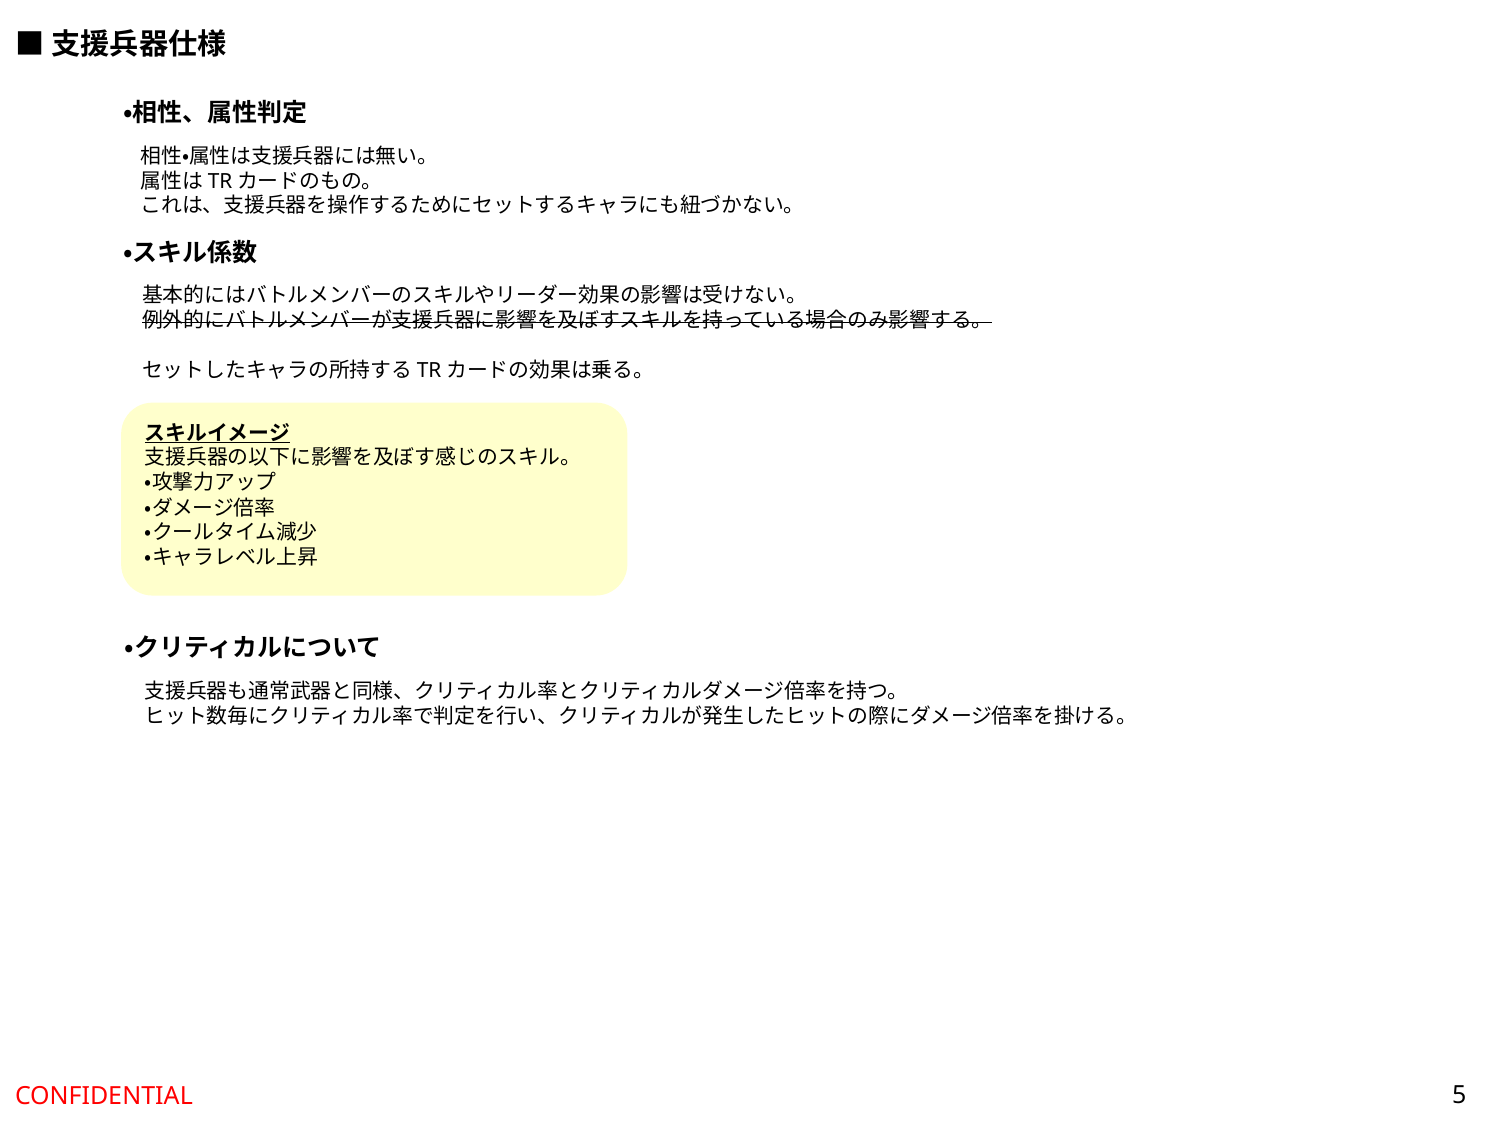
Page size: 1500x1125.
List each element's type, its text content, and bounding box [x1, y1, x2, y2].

footer CONFIDENTIAL [0, 1065, 507, 1125]
text_box 支援兵器も通常武器と同様、クリティカル率とクリティカルダメージ倍率を持つ。 ヒット数毎にクリティカル率で判定を行い、クリティカルが発生したヒットの際にダメージ倍率を掛ける。 [129, 669, 1153, 735]
slide_number 5 [1143, 1065, 1482, 1125]
text_box ・スキル係数 [108, 229, 273, 275]
text_box ■支援兵器仕様 [0, 17, 242, 68]
text_box ・クリティカルについて [110, 624, 398, 670]
text_box 相性・属性は支援兵器には無い。 属性はTRカードのもの。 これは、支援兵器を操作するためにセットするキャラにも紐づかない。 [125, 134, 820, 225]
text_box ・相性、属性判定 [108, 89, 323, 134]
text_box 基本的にはバトルメンバーのスキルやリーダー効果の影響は受けない。 例外的にバトルメンバーが支援兵器に影響を及ぼすスキルを持っている場合のみ影響する。 セットしたキャラの所持するTRカードの効果は乗る。 [127, 274, 1008, 390]
text_box スキルイメージ 支援兵器の以下に影響を及ぼす感じのスキル。 ・攻撃力アップ ・ダメージ倍率 ・クールタイム減少 ・キャラレベル上昇 [120, 401, 629, 597]
